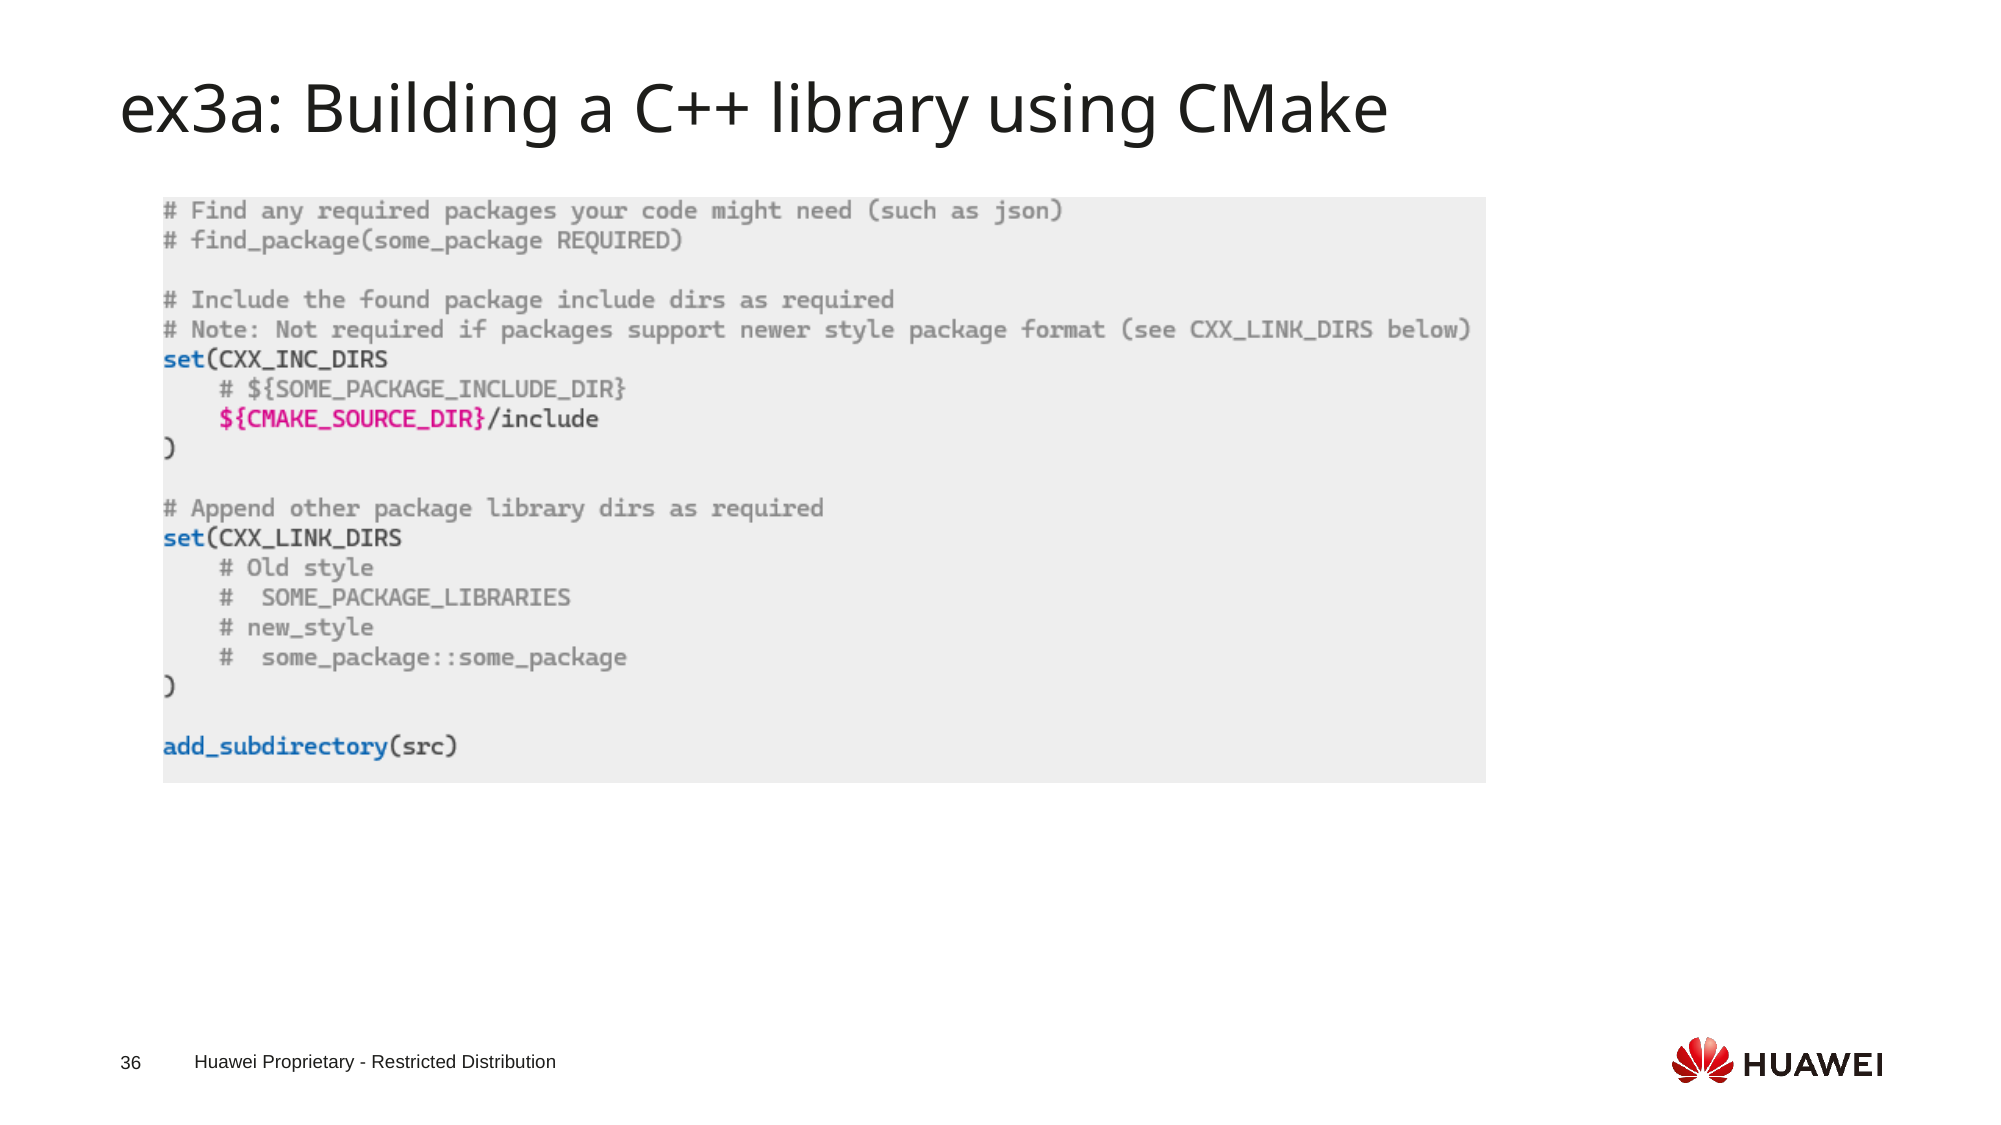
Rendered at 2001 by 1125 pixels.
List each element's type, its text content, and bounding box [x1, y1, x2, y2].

picture [1672, 1037, 1882, 1083]
picture [163, 197, 1486, 783]
subtitle ex3a: Building a C++ library using CMake [119, 74, 1882, 168]
